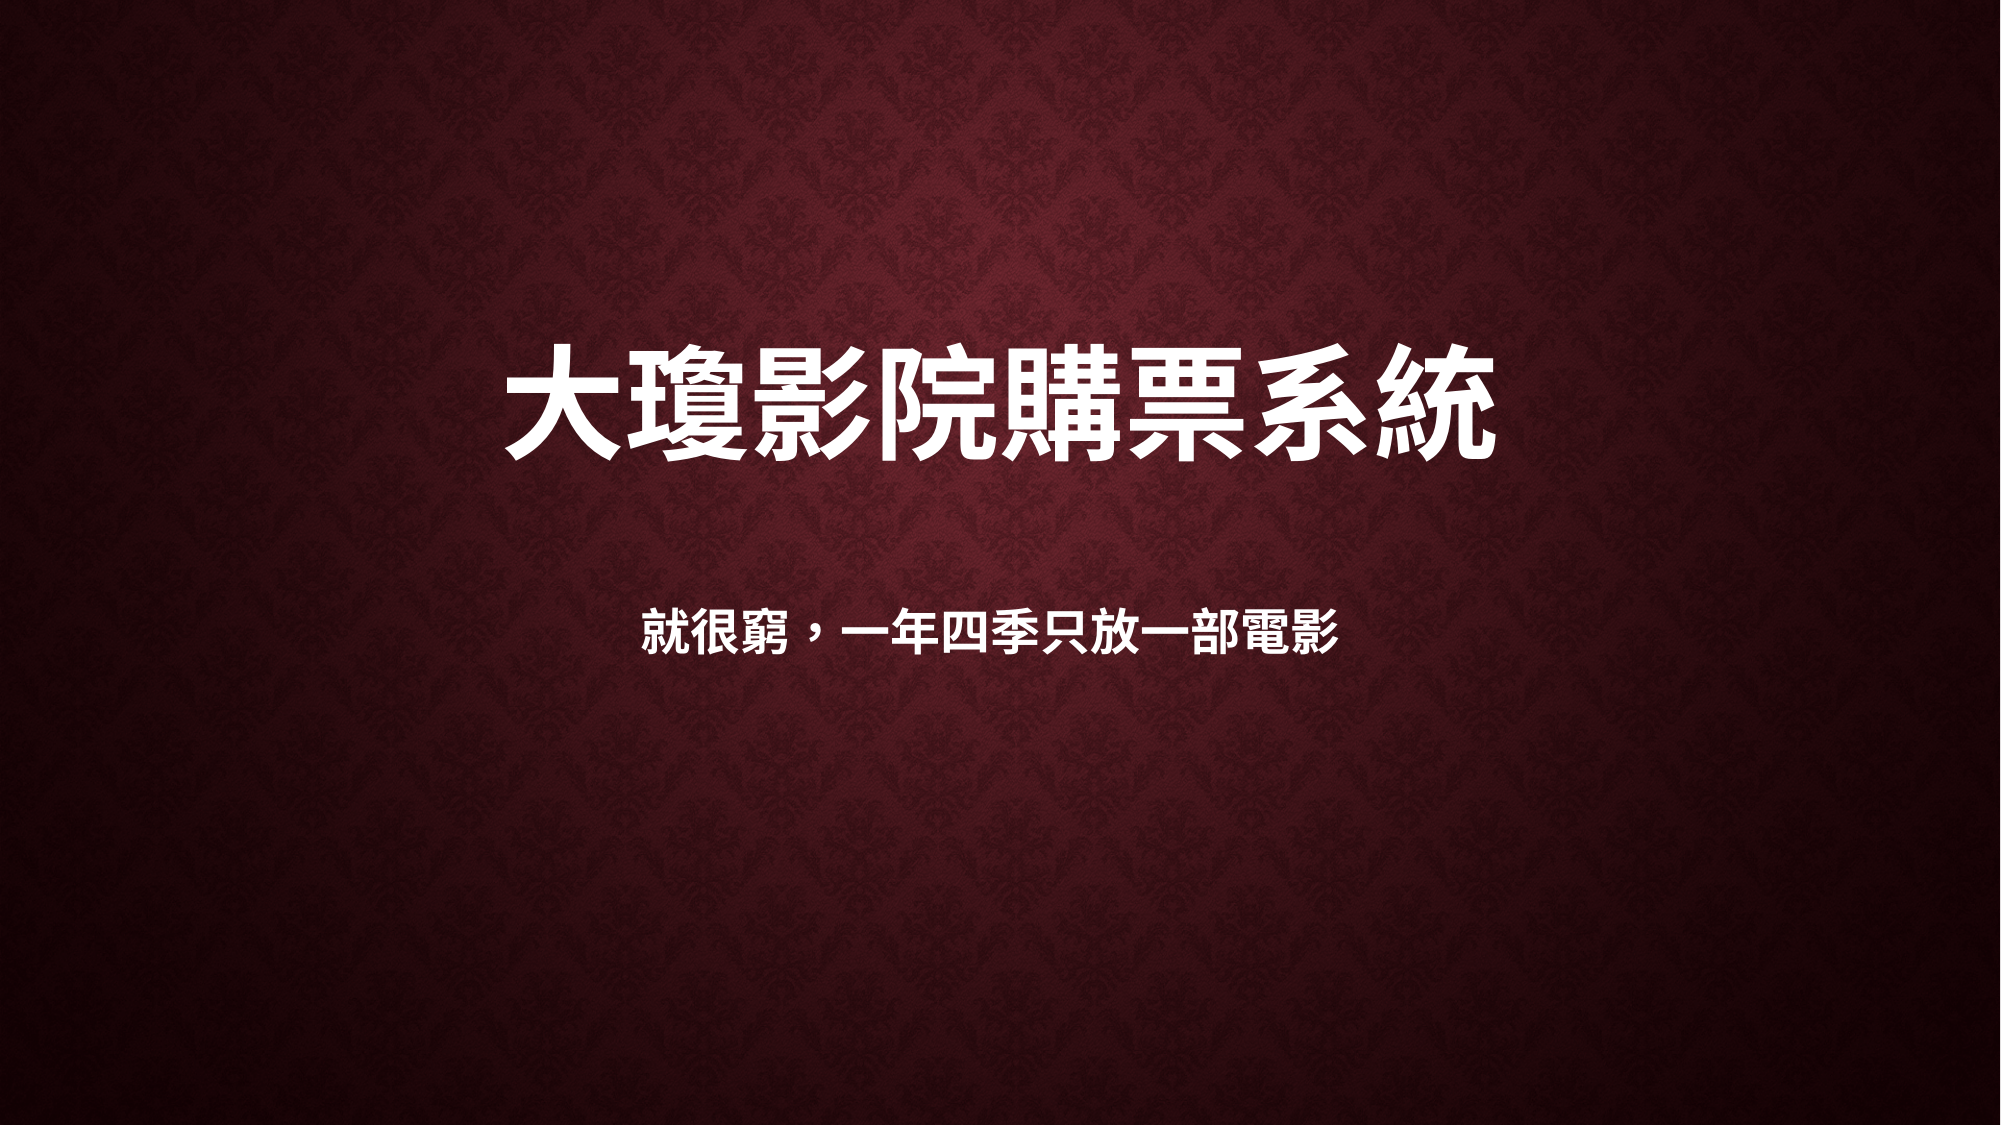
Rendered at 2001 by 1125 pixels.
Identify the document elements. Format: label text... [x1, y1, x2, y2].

picture [0, 0, 2001, 1125]
subtitle 就很窮，一年四季只放一部電影 [252, 581, 1729, 712]
title 大瓊影院購票系統 [261, 270, 1739, 486]
